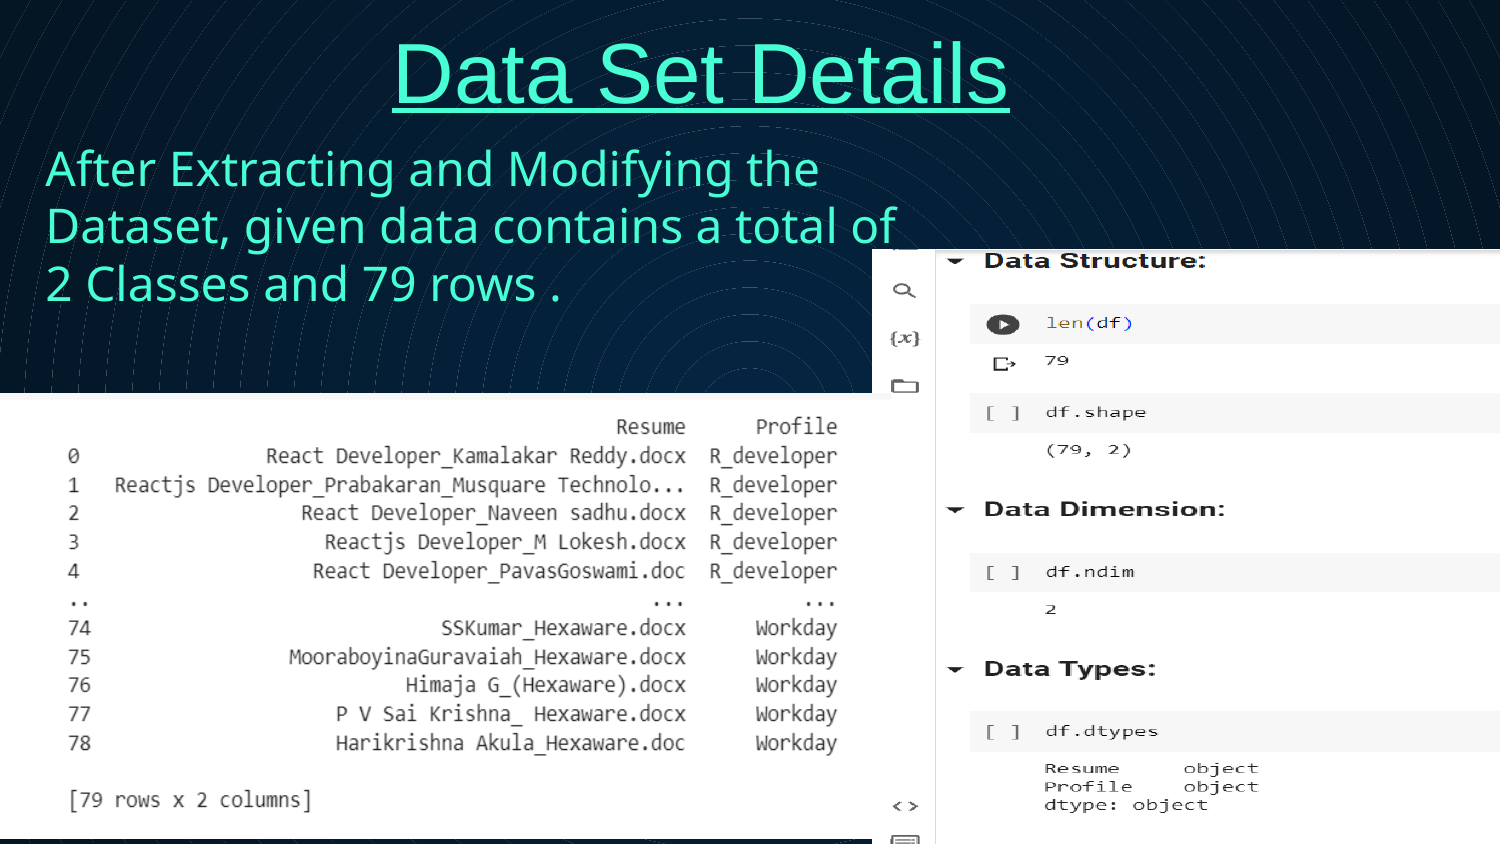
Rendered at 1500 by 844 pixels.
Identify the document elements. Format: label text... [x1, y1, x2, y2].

picture [0, 249, 1500, 844]
text_box Data Set Details [381, 12, 1022, 127]
text_box After Extracting and Modifying the Dataset, given data contains a total of 2 Classes and 79 rows . [34, 132, 947, 317]
